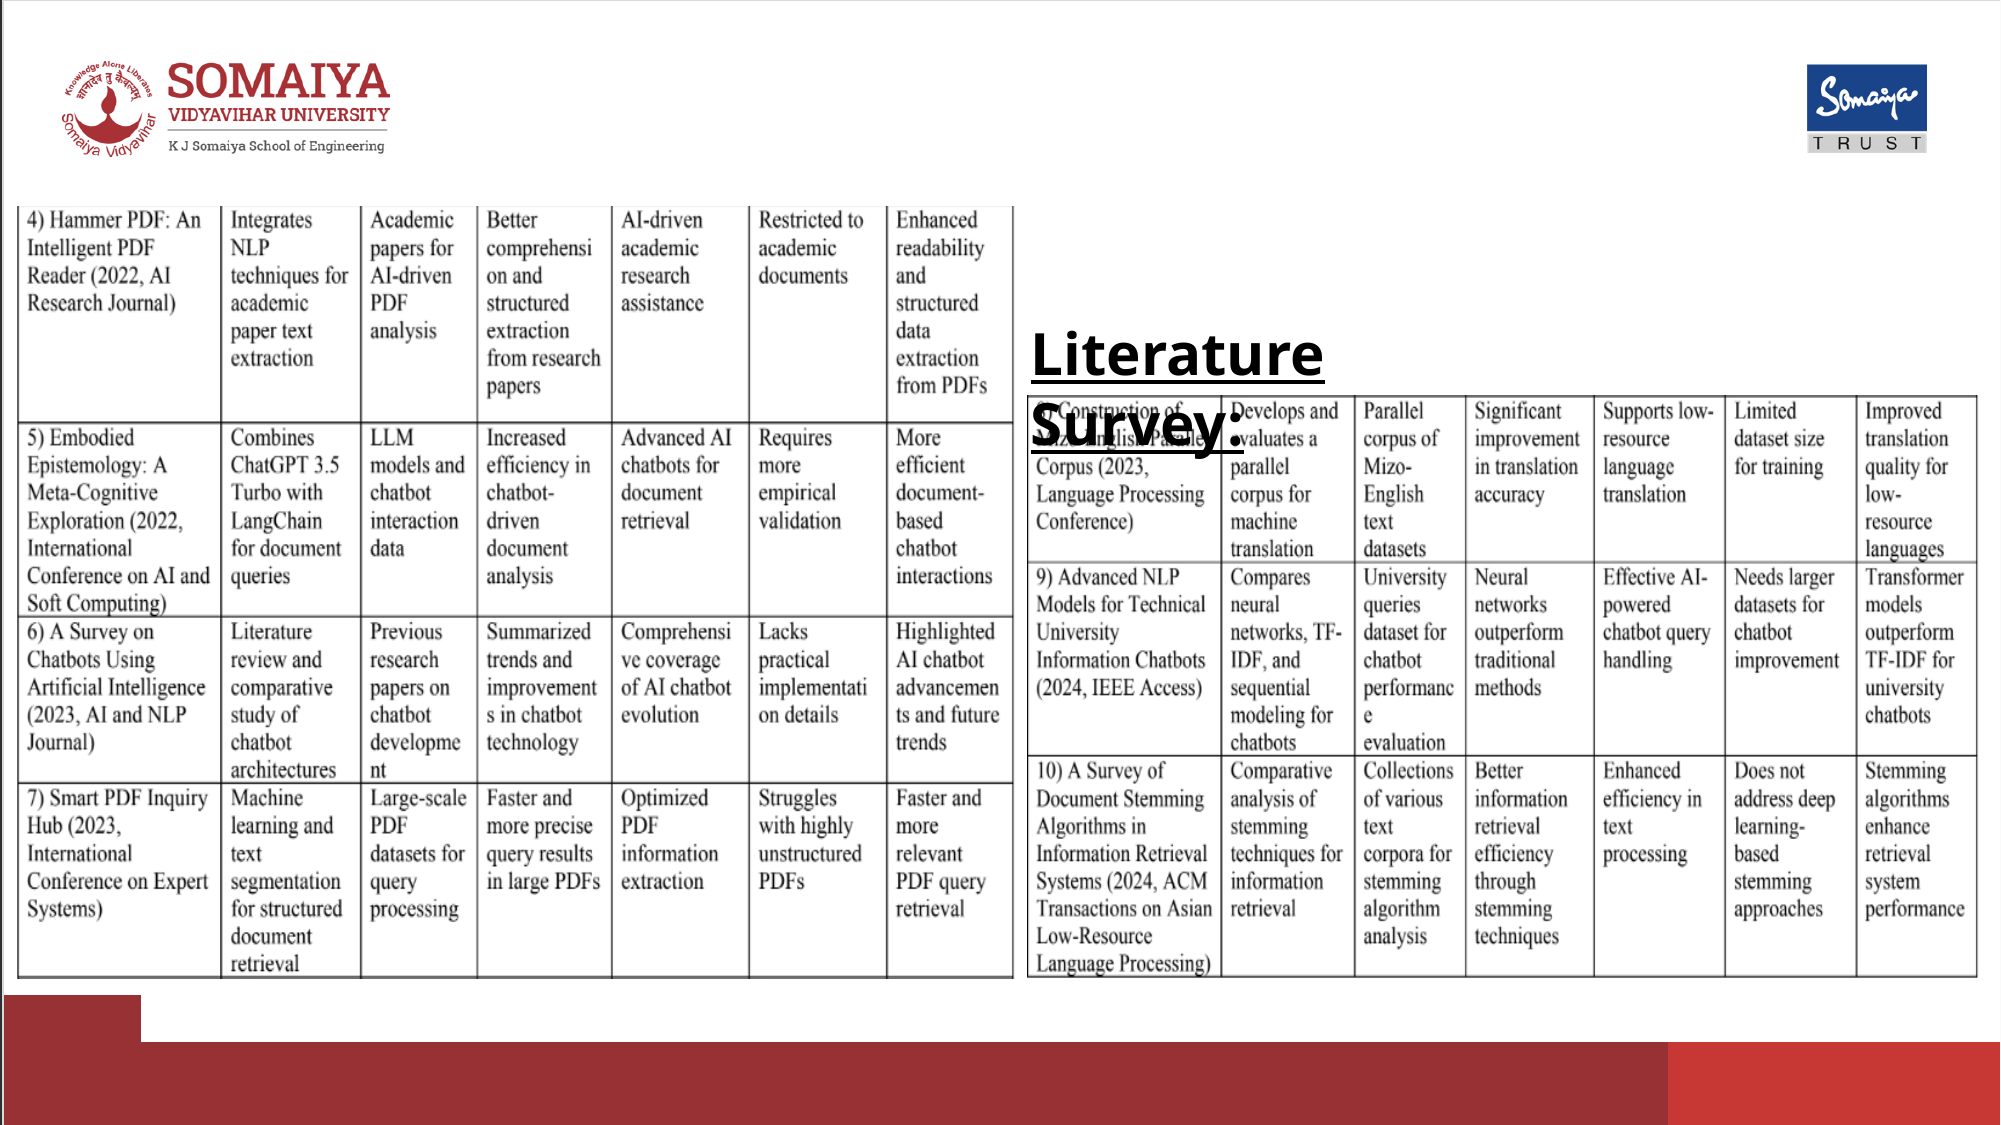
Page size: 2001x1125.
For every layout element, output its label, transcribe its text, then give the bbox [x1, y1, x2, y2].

text_box Literature Survey: [1016, 309, 1540, 465]
picture [0, 0, 2001, 1125]
